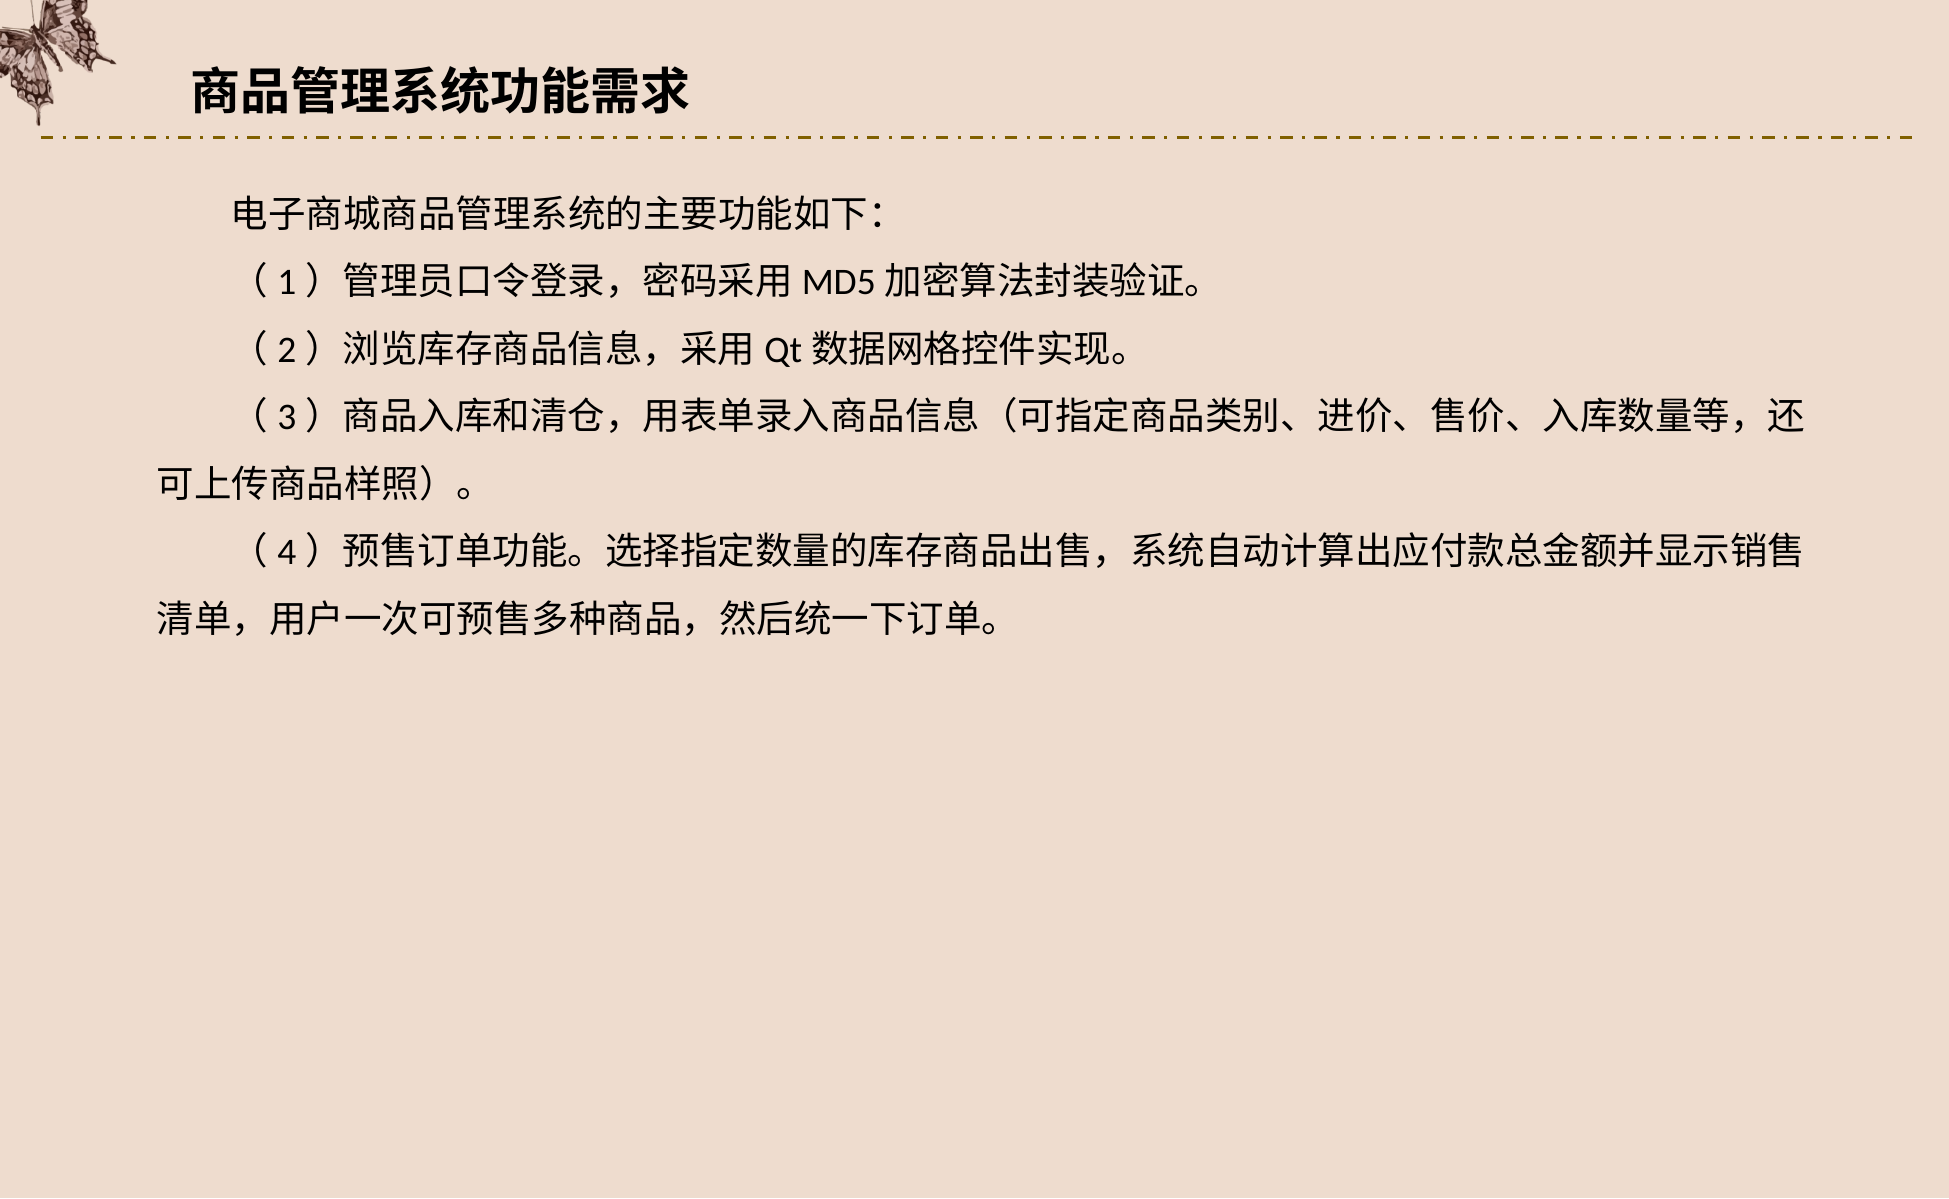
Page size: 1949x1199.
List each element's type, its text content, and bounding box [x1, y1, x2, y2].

text_box 商品管理系统功能需求 [175, 51, 706, 127]
text_box 电子商城商品管理系统的主要功能如下： （1）管理员口令登录，密码采用MD5加密算法封装验证。 （2）浏览库存商品信息，采用Qt数据网格控件实现。 （3）商品入库和清仓，用表单录入商品信息（可指定商品类别、进价、售价、入库数量等，还可上传商品样照）。 （4）预售订单功能。选择指定数量的库存商品出售，系统自动计算出应付款总金额并显示销售清单，用户一次可预售多种商品，然后统一下订单。 [142, 159, 1832, 647]
picture [0, 0, 142, 138]
